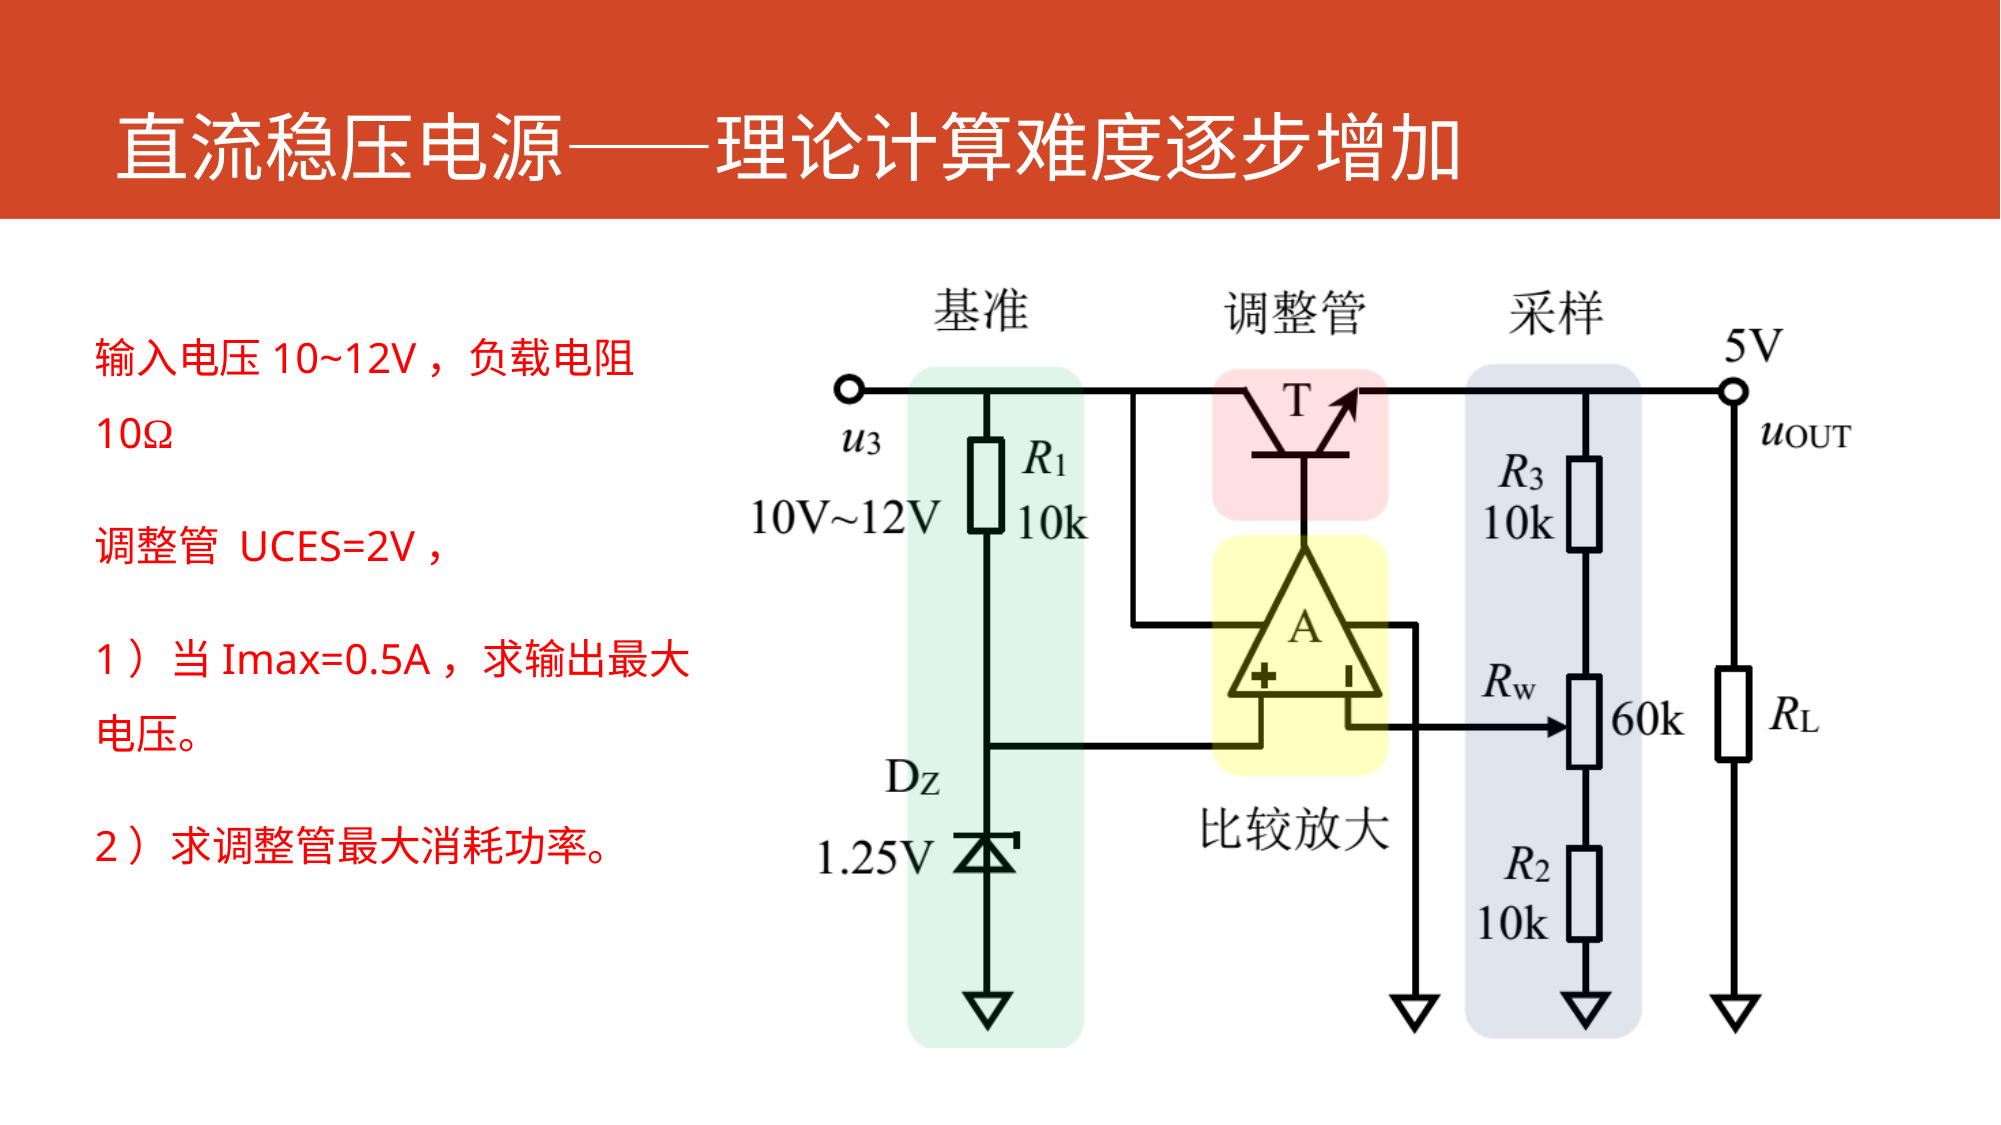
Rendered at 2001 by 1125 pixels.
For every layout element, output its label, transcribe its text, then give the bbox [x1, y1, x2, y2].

picture [748, 265, 1863, 1048]
list 输入电压10~12V，负载电阻10Ω 调整管 UCES=2V， 1）当Imax=0.5A，求输出最大电压。 2）求调整管最大消耗功率。 [79, 299, 726, 1014]
title 直流稳压电源——理论计算难度逐步增加 [99, 0, 1863, 199]
